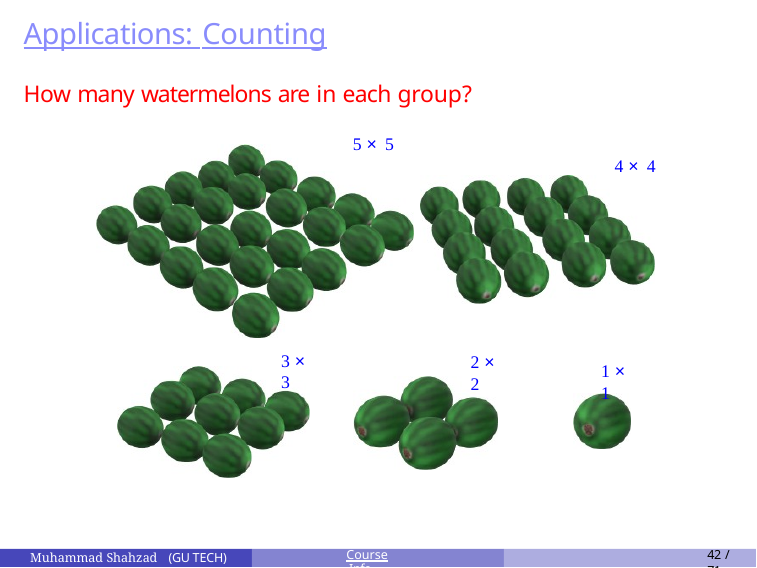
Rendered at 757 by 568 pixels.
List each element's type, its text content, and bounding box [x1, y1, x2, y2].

text_box 3 × 3 [279, 347, 322, 393]
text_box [0, 548, 757, 568]
text_box Applications: Counting How many watermelons are in each group? 5 × 5 4 × 4 [21, 12, 735, 177]
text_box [95, 144, 655, 339]
text_box 1 × 1 [599, 357, 642, 403]
picture [117, 365, 311, 479]
picture [573, 393, 631, 449]
picture [353, 376, 498, 470]
text_box 2 × 2 [468, 348, 512, 394]
